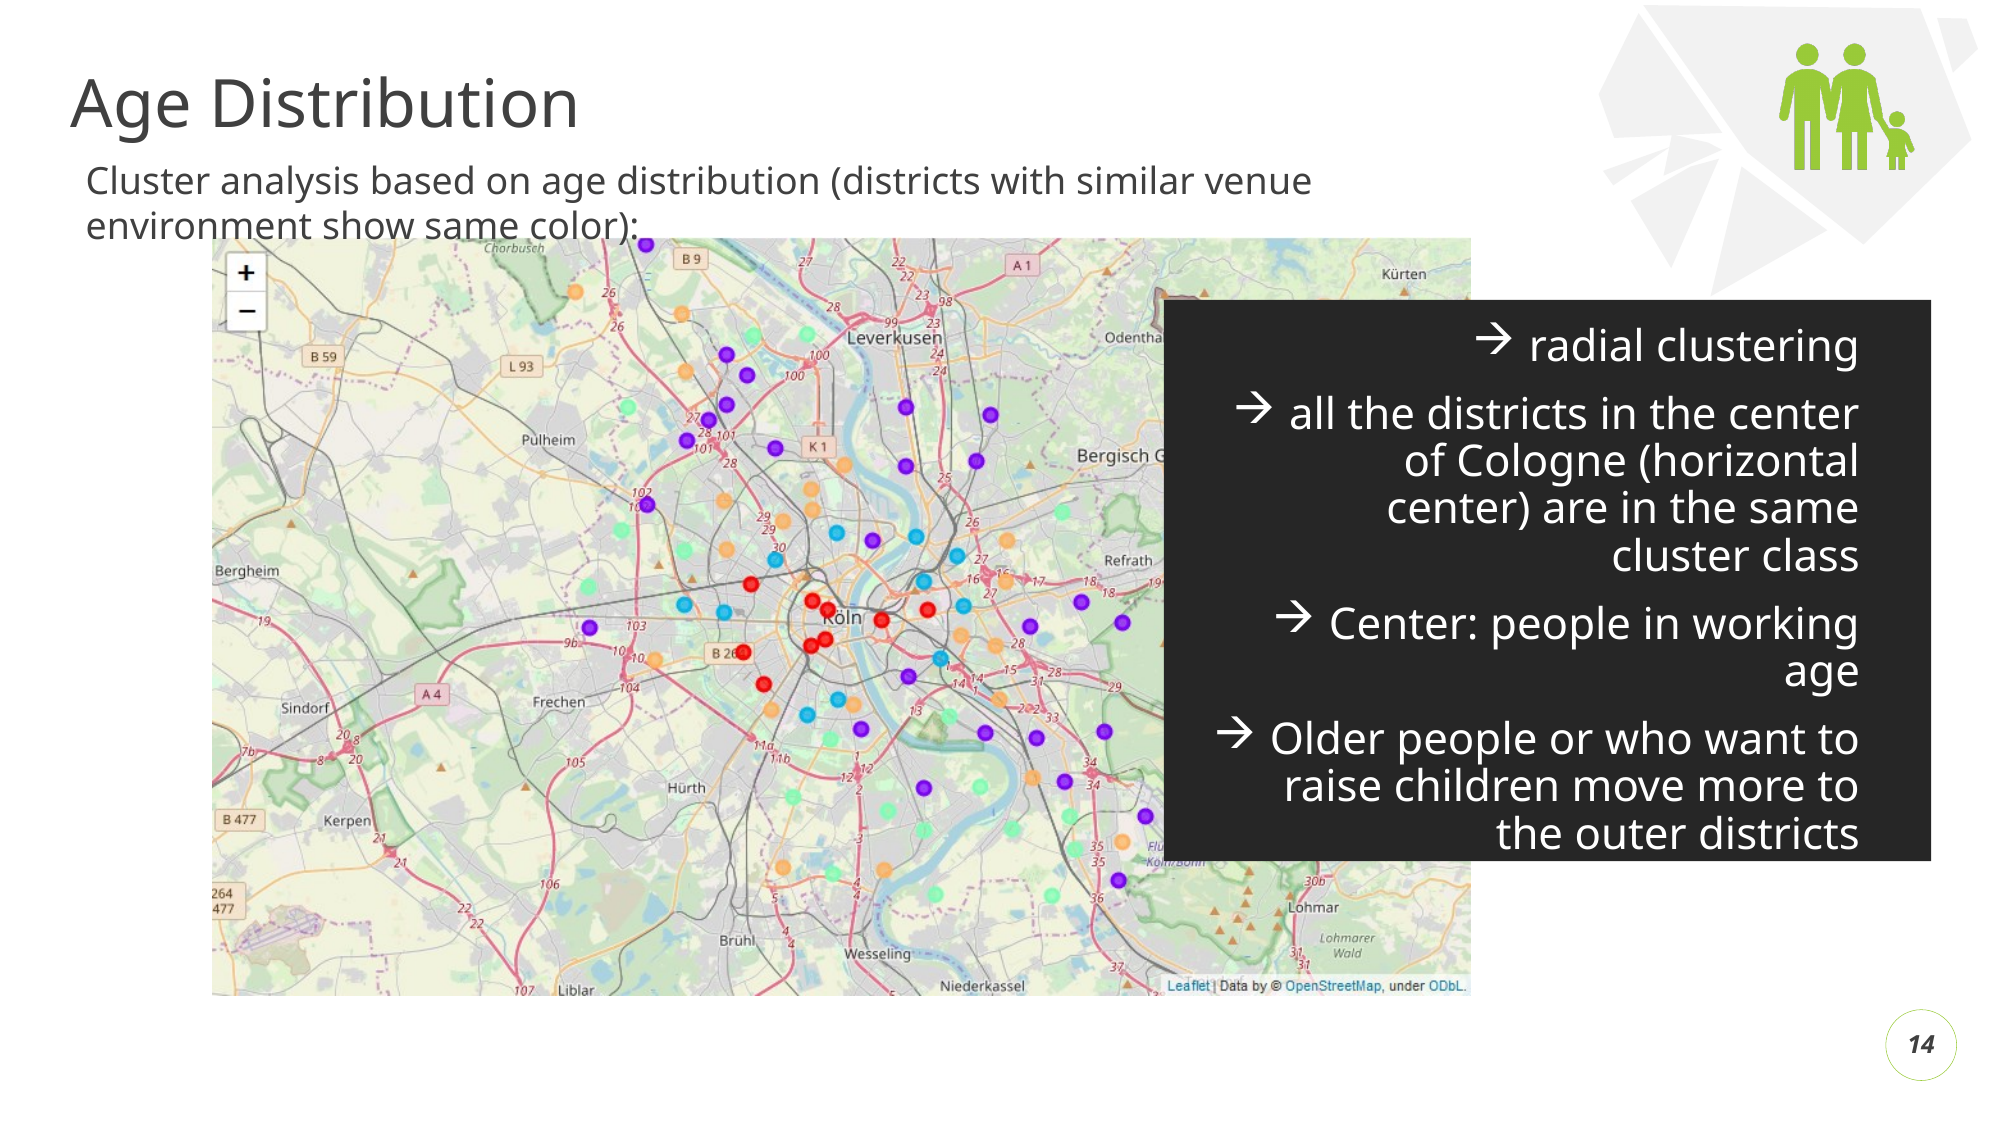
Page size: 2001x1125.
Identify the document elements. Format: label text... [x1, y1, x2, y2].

slide_number 14 [1885, 1009, 1957, 1081]
text_box radial clustering all the districts in the center of Cologne (horizontal center) are in the same cluster class Center: people in working age Older people or who want to raise children move more to the outer districts [1471, 299, 1932, 862]
text_box Cluster analysis based on age distribution (districts with similar venue environment show same color): [70, 149, 1557, 255]
title Age Distribution [70, 70, 1771, 142]
title Age Distribution [1922, 70, 1932, 142]
picture [212, 237, 1471, 996]
picture [1771, 31, 1922, 182]
